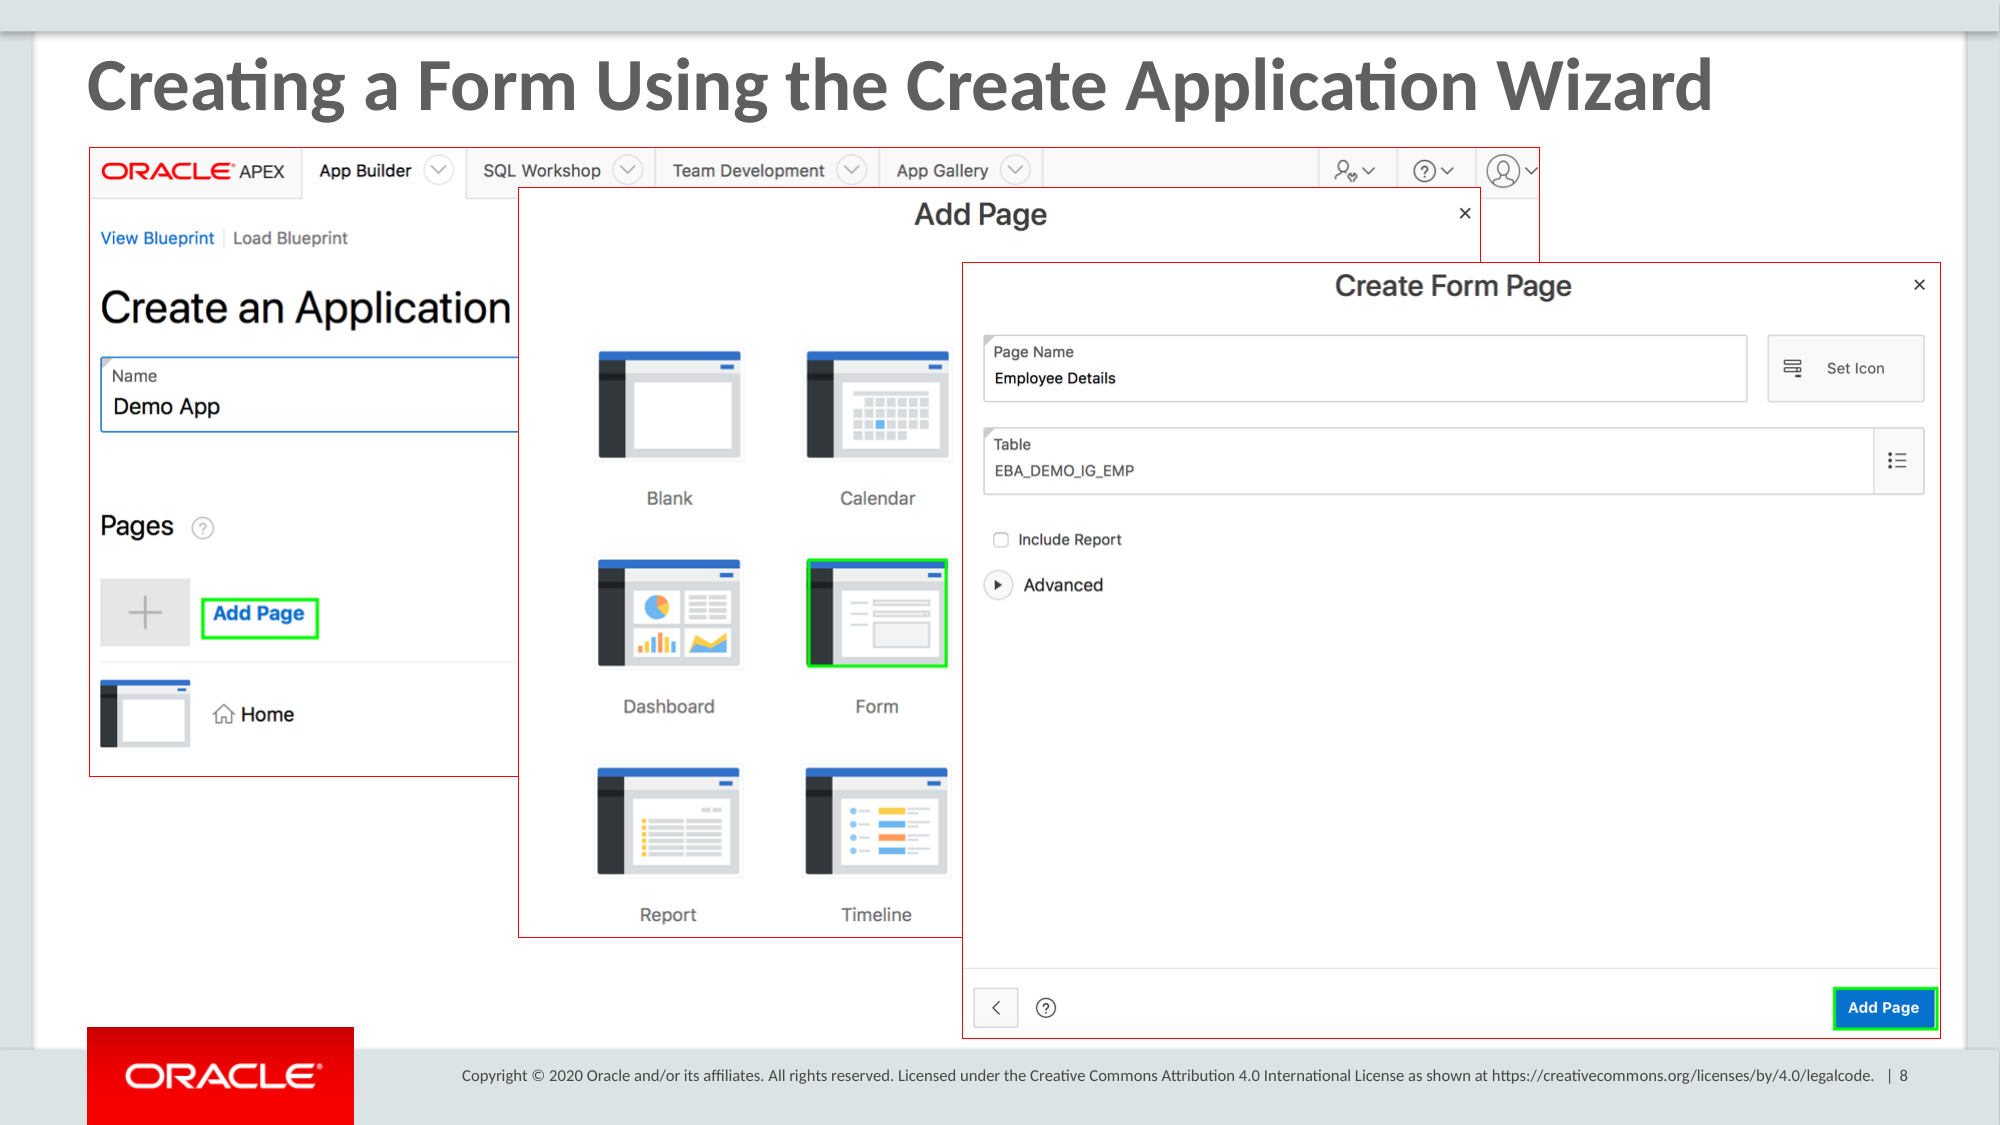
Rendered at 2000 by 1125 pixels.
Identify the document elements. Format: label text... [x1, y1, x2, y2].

picture [88, 147, 1941, 1039]
picture [87, 1027, 354, 1125]
title Creating a Form Using the Create Application Wizard [87, 66, 1913, 125]
